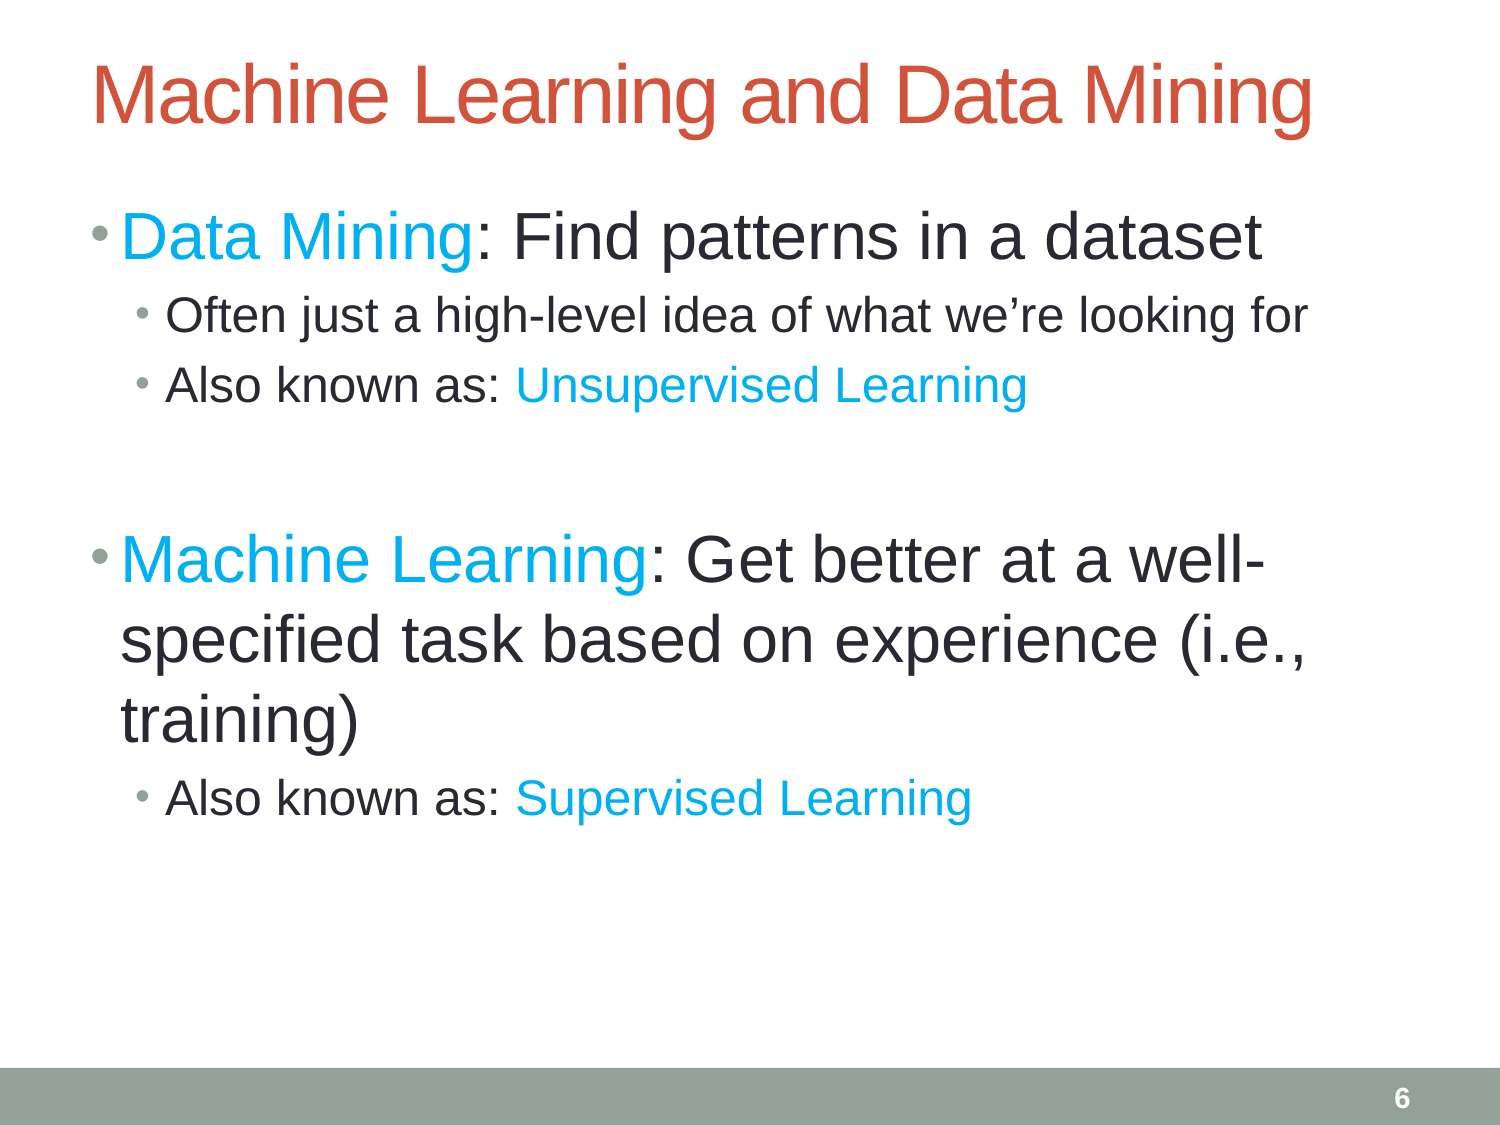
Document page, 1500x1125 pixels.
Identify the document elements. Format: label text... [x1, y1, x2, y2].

slide_number 6 [1379, 1069, 1496, 1124]
title Machine Learning and Data Mining [75, 9, 1425, 172]
list Data Mining: Find patterns in a dataset Often just a high-level idea of what we’re looking for Also known as: Unsupervised Learning Machine Learning: Get better at a well-specified task based on experience (i.e., training) Also known as: Supervised Learning [75, 185, 1425, 1043]
